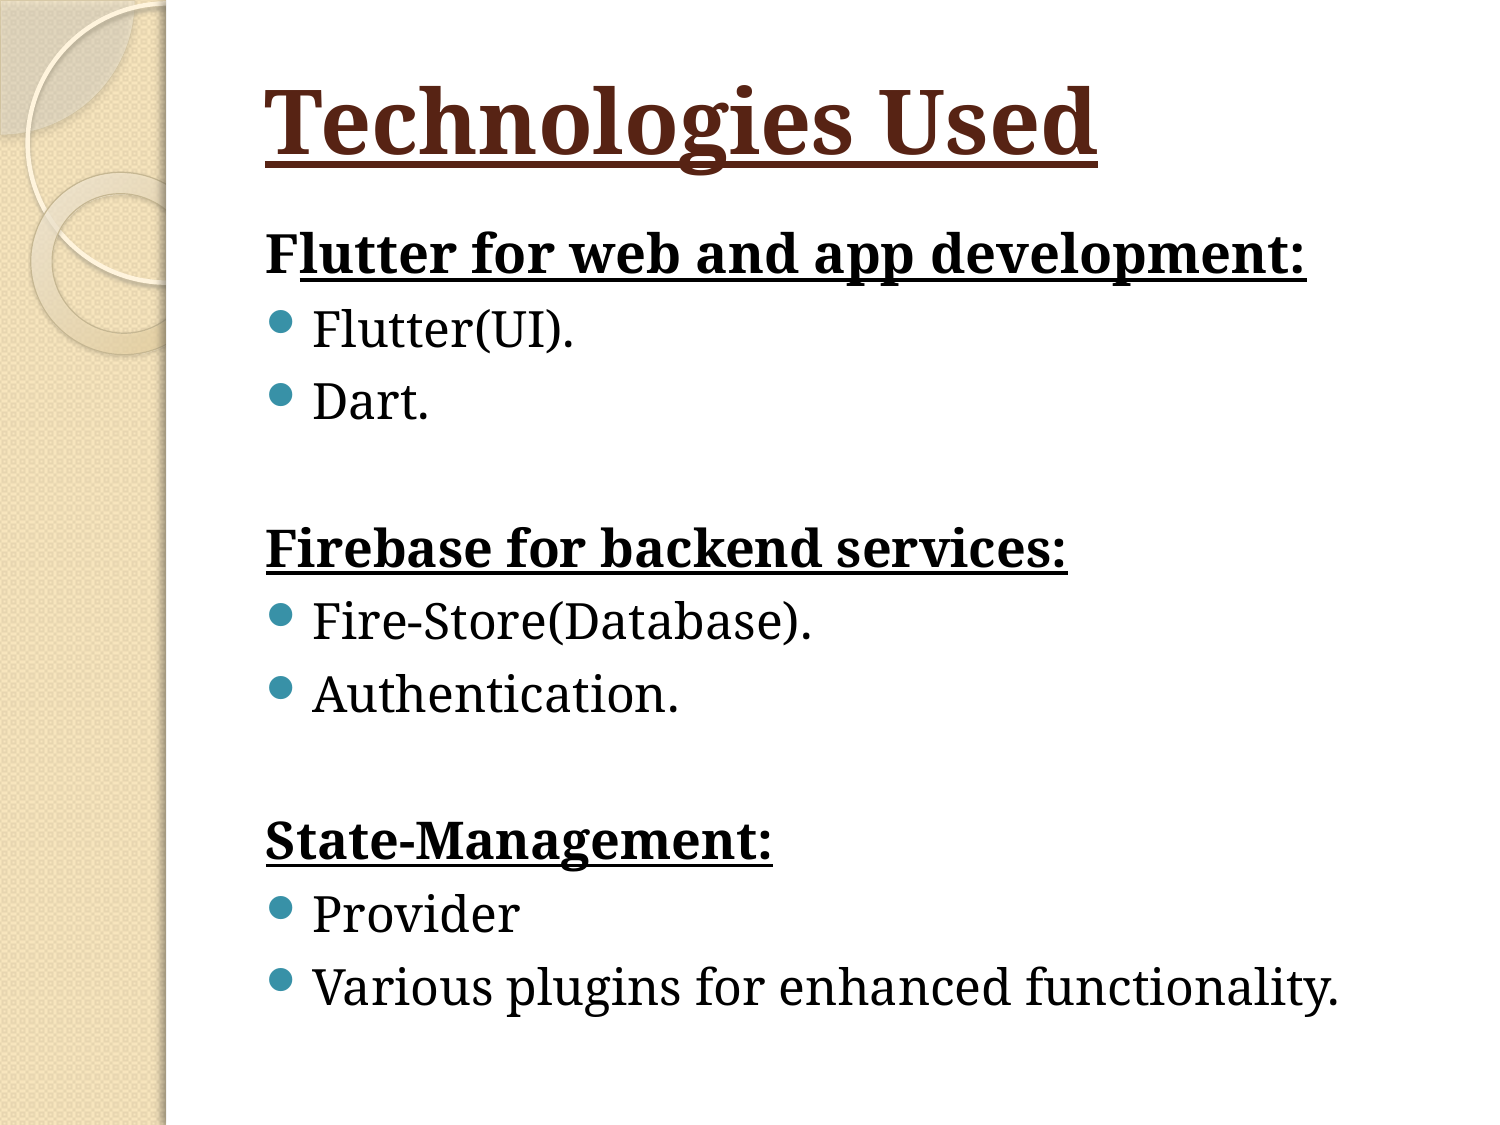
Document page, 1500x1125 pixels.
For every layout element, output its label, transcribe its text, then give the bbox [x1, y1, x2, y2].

title Technologies Used [249, 24, 1480, 213]
list Flutter for web and app development: Flutter(UI). Dart. Firebase for backend services: Fire-Store(Database). Authentication. State-Management: Provider Various plugins for enhanced functionality. [237, 212, 1468, 1000]
